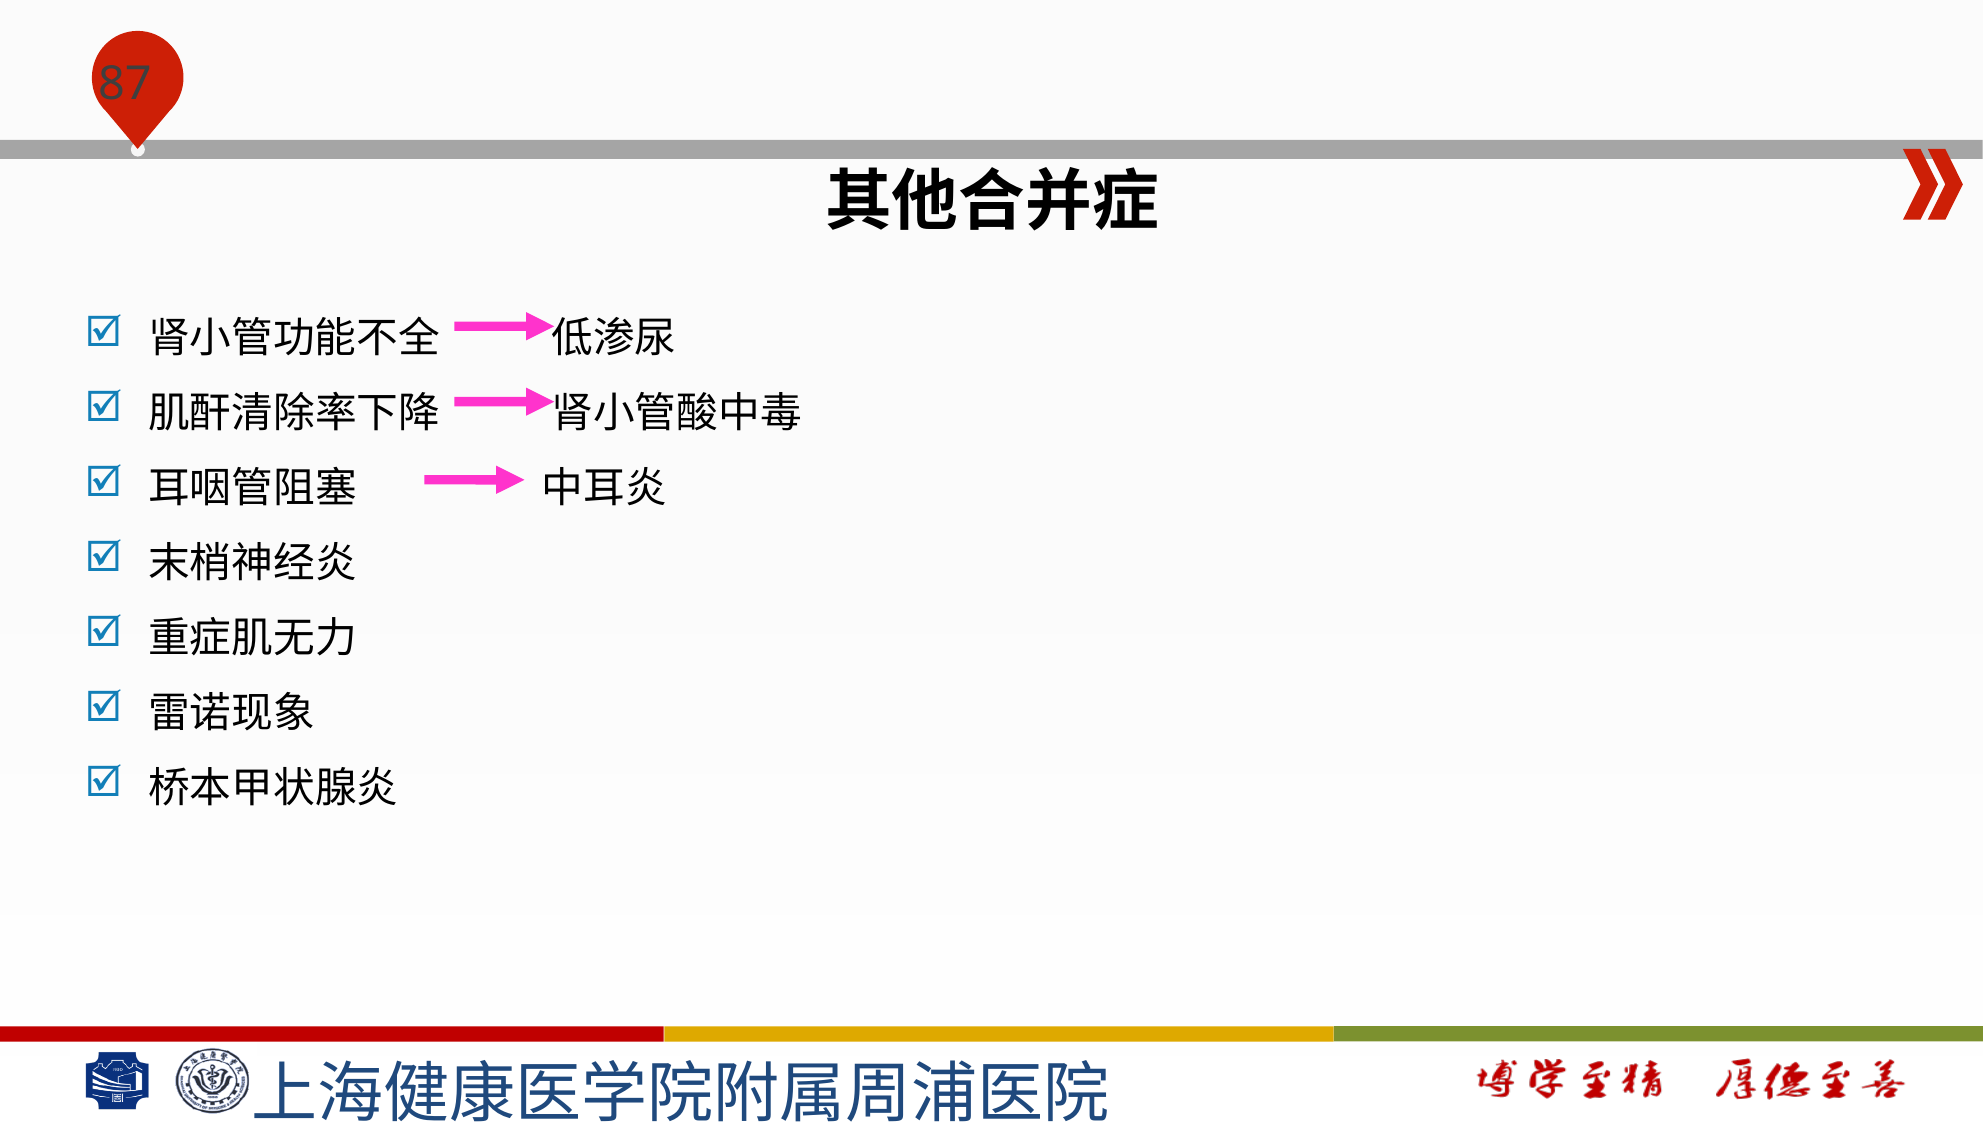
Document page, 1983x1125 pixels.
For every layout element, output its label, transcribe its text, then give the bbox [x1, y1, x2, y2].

text_box [454, 395, 555, 408]
picture [1445, 1043, 1939, 1124]
text_box [46, 7, 650, 80]
text_box [454, 320, 555, 333]
text_box [424, 473, 525, 487]
text_box 其他合并症 [810, 150, 1174, 246]
picture [70, 1042, 258, 1121]
text_box 肾小管功能不全 低渗尿 肌酐清除率下降 肾小管酸中毒 耳咽管阻塞 中耳炎 末梢神经炎 重症肌无力 雷诺现象 桥本甲状腺炎 [70, 278, 1783, 819]
